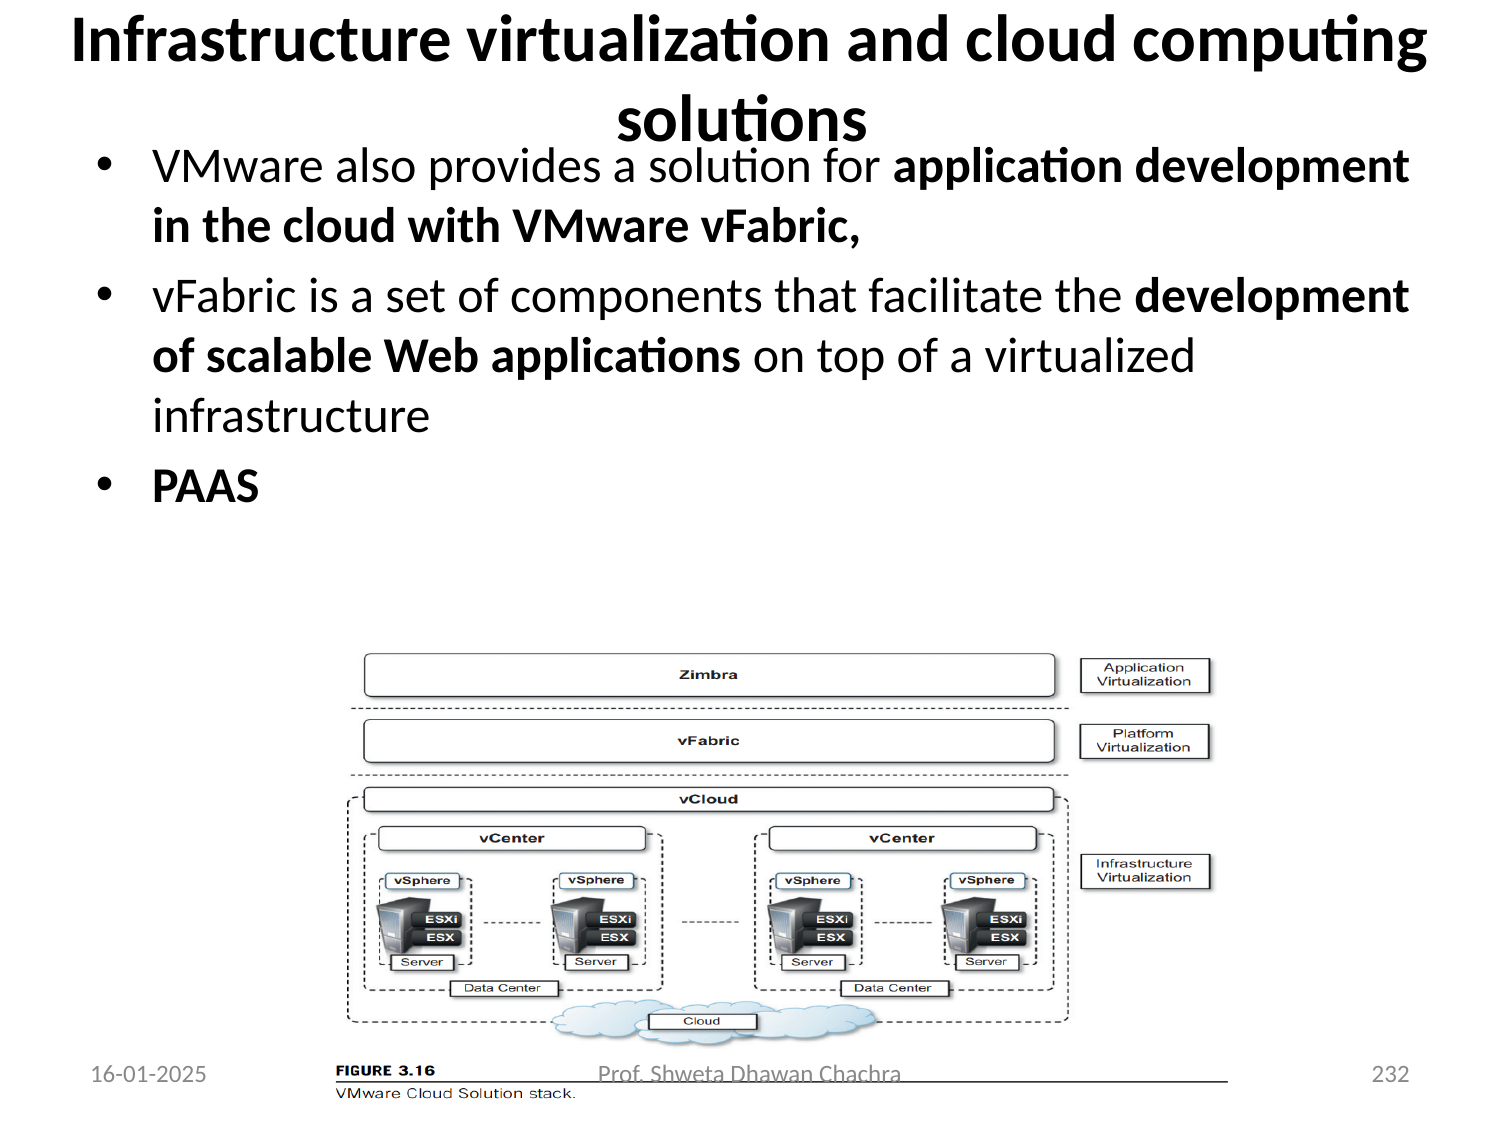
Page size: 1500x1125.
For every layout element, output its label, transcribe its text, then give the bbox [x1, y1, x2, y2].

title Infrastructure virtualization and cloud computing solutions [0, 0, 1500, 149]
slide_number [75, 1042, 295, 1103]
picture [300, 633, 1255, 1107]
list VMware also provides a solution for application development in the cloud with VMware vFabric, vFabric is a set of components that facilitate the development of scalable Web applications on top of a virtualized infrastructure PAAS [80, 125, 1431, 868]
slide_number ‹#› [1259, 1042, 1425, 1103]
